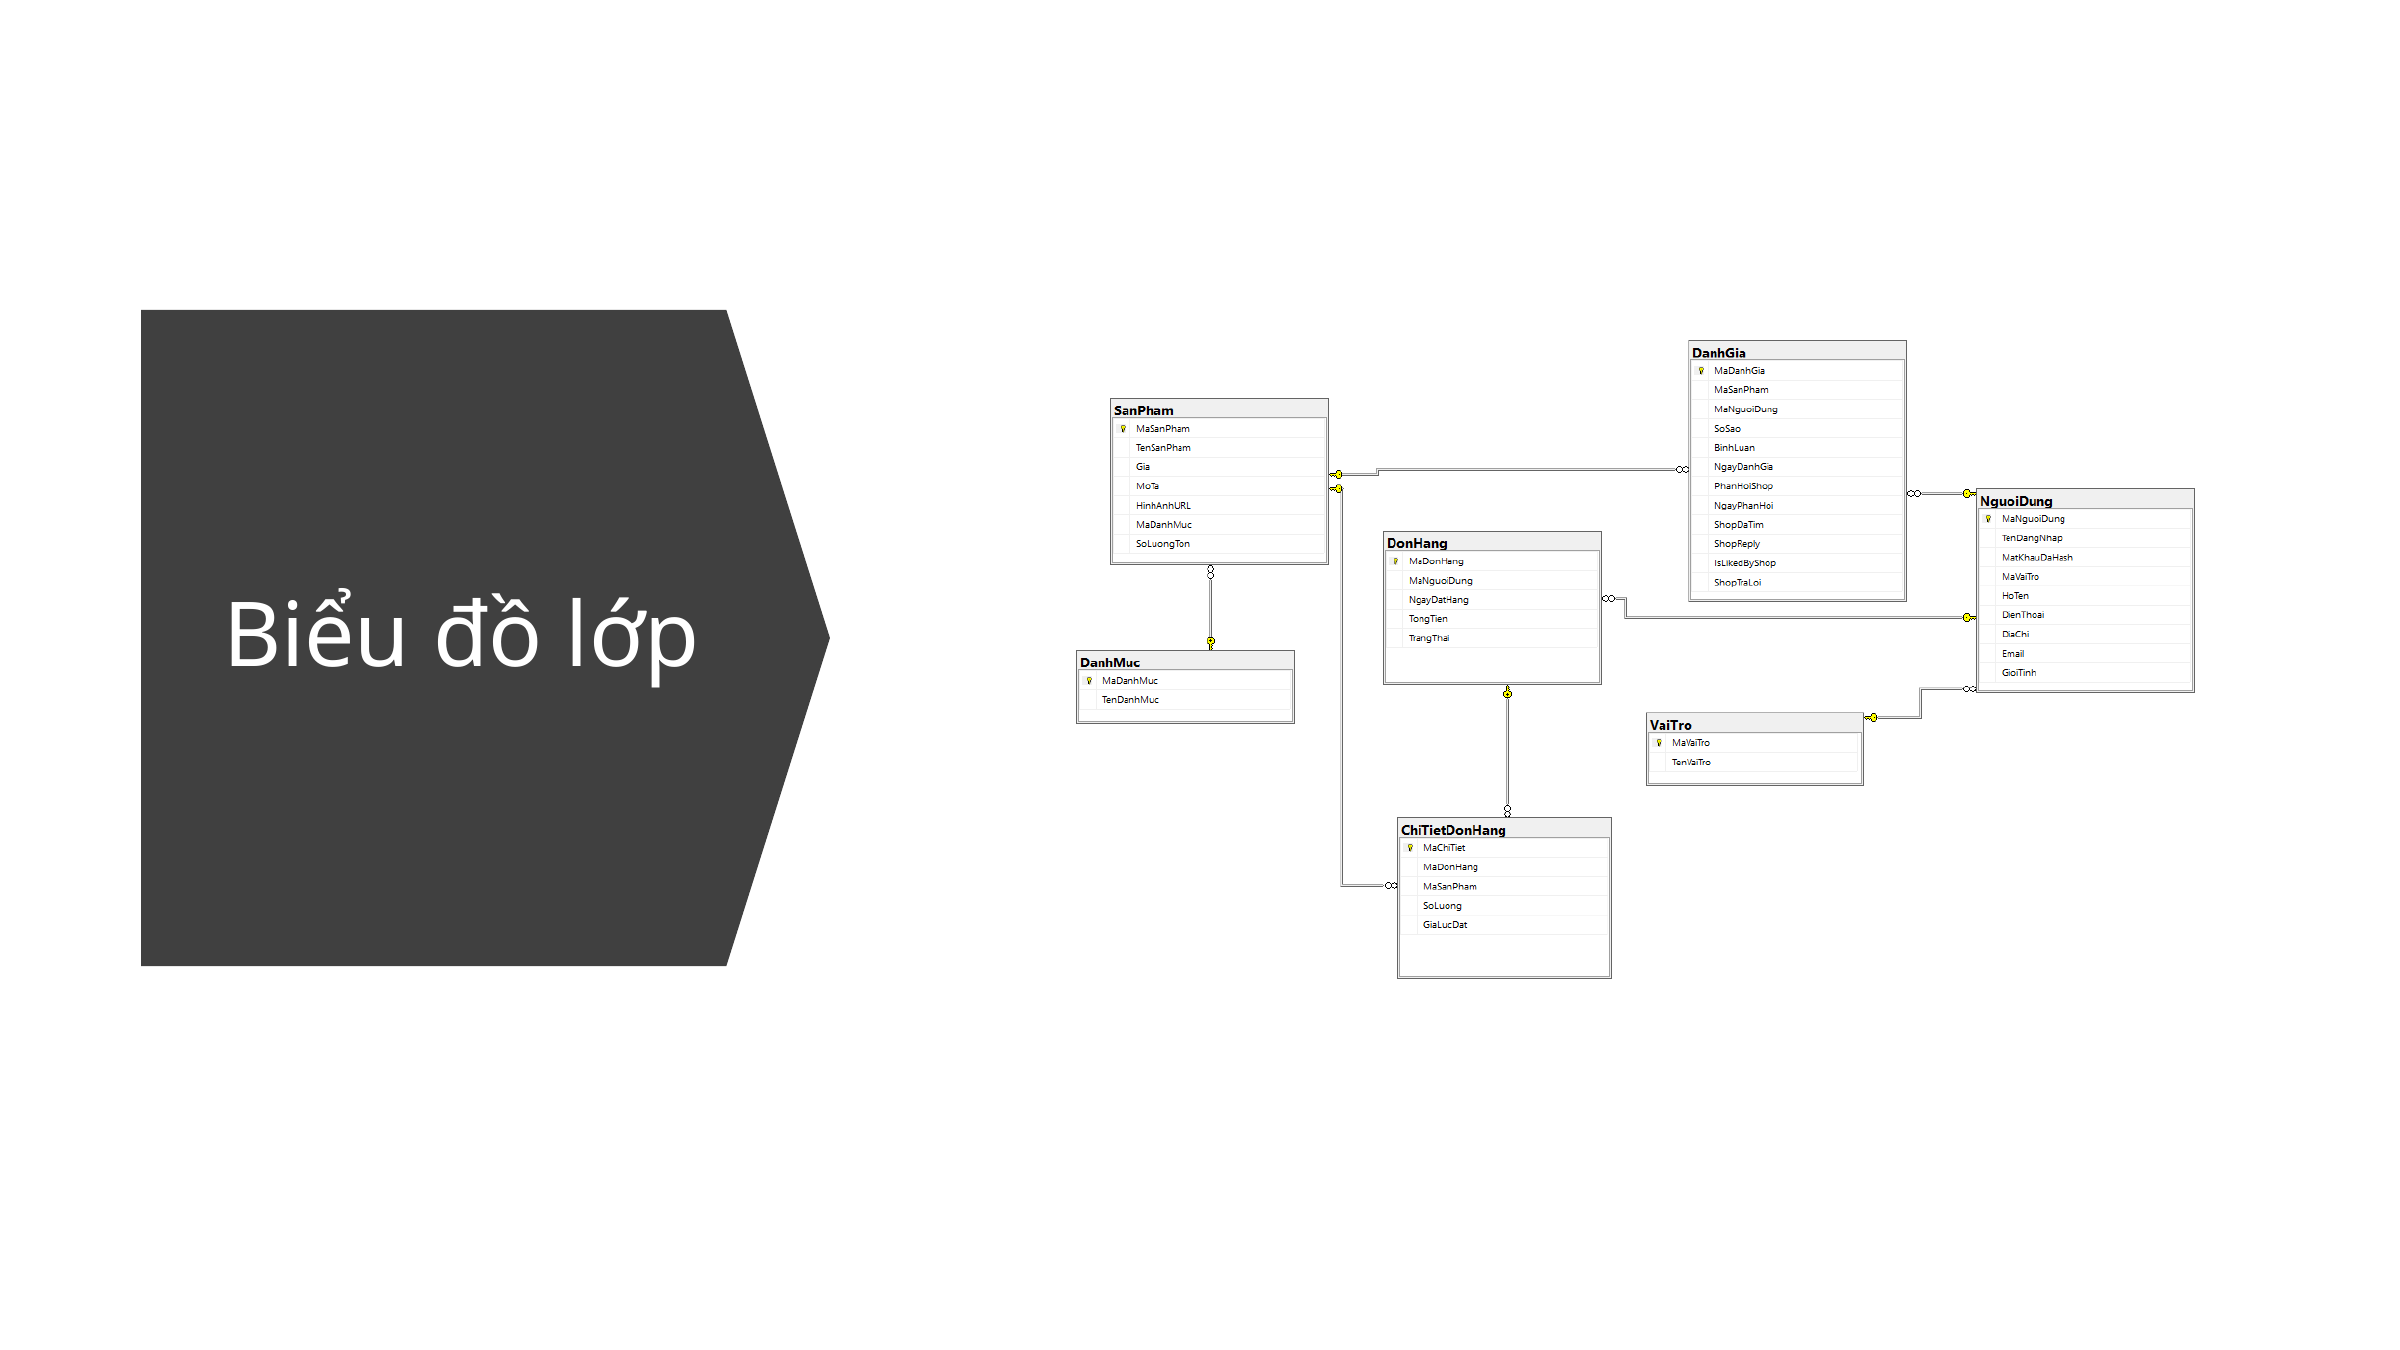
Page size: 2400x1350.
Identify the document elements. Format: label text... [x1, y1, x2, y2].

text_box Biểu đồ lớp [202, 387, 720, 889]
text_box [139, 308, 832, 968]
picture [939, 307, 2276, 1043]
